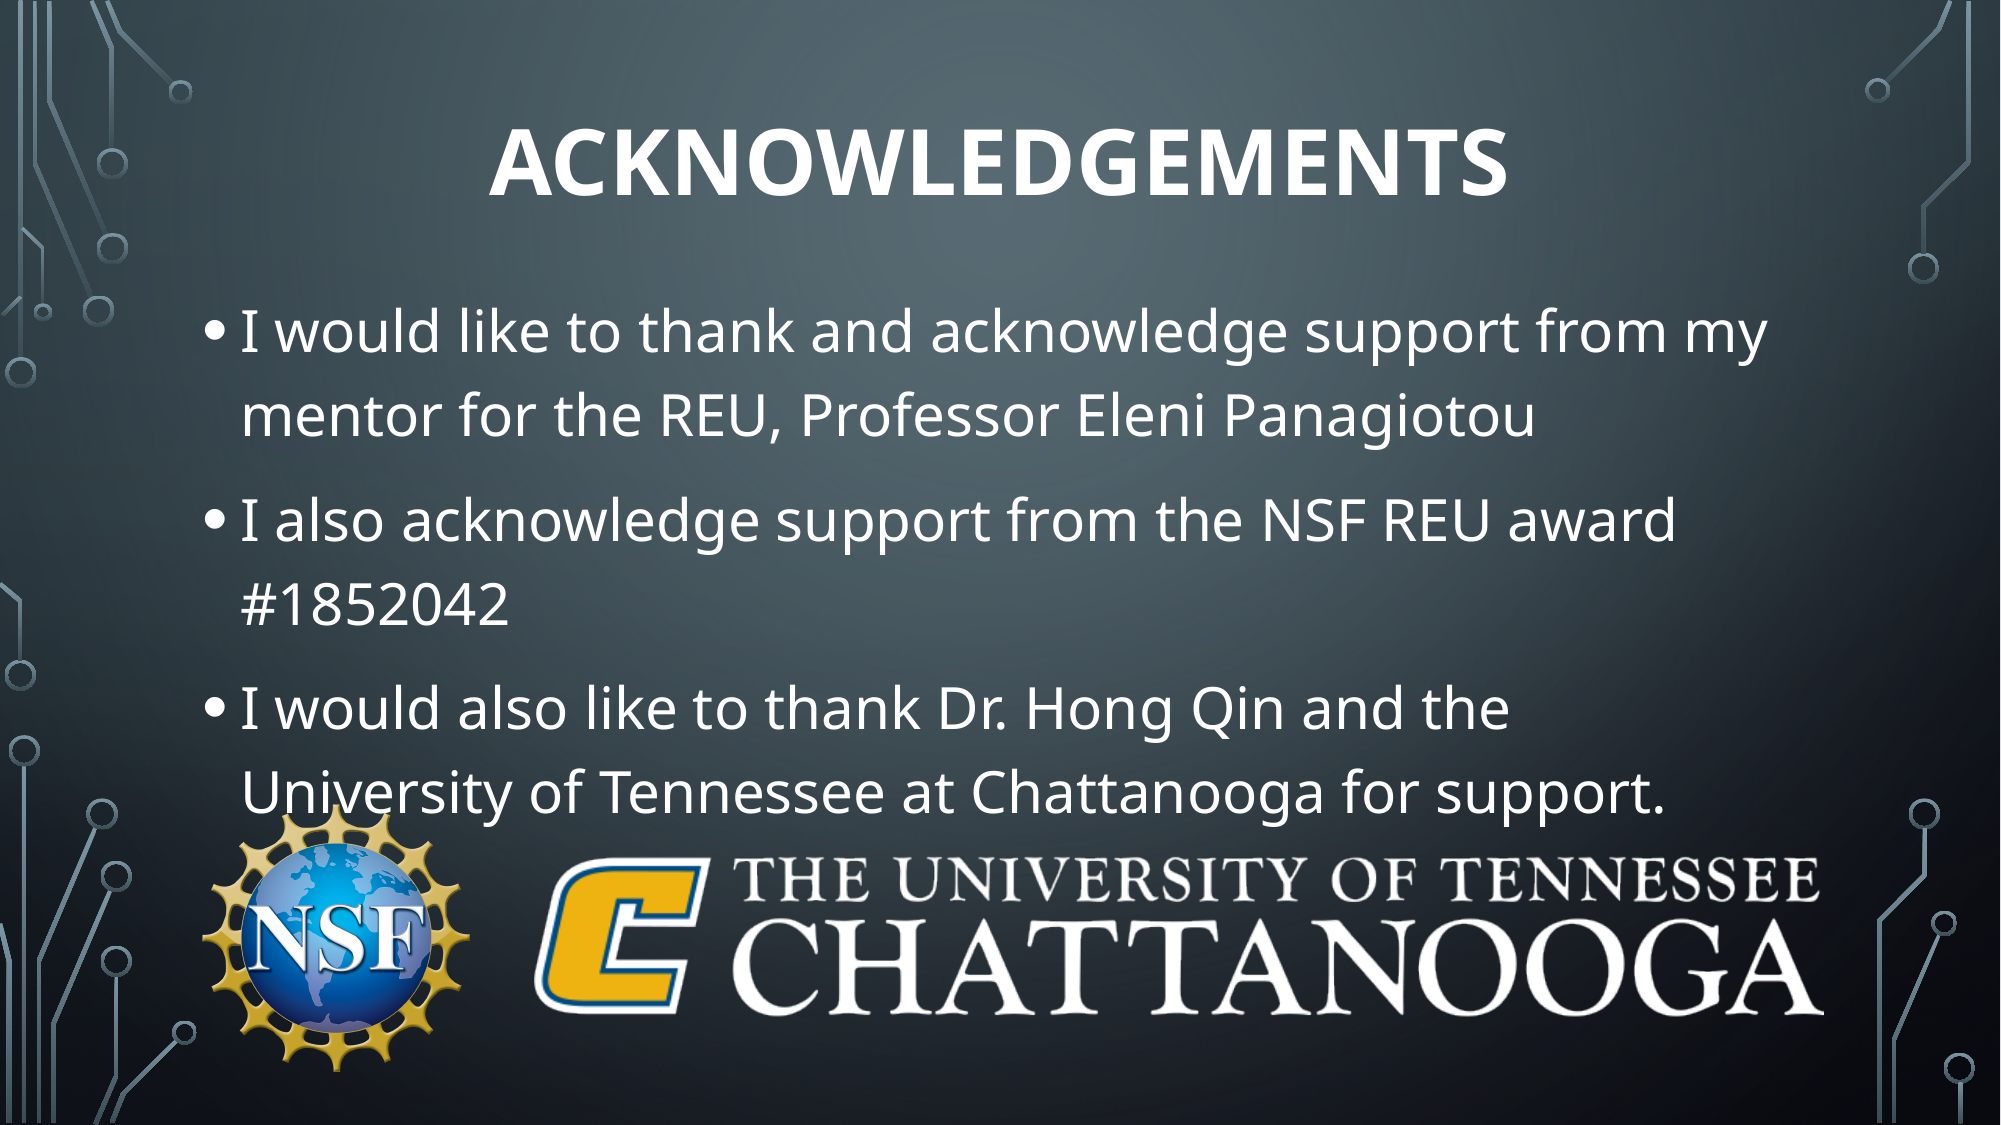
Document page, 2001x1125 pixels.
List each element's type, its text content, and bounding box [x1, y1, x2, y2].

title Acknowledgements [0, 27, 2000, 305]
list I would like to thank and acknowledge support from my mentor for the REU, Professor Eleni Panagiotou I also acknowledge support from the NSF REU award #1852042 I would also like to thank Dr. Hong Qin and the University of Tennessee at Chattanooga for support. [187, 273, 1813, 842]
picture [198, 798, 474, 1076]
picture [534, 838, 1824, 1036]
